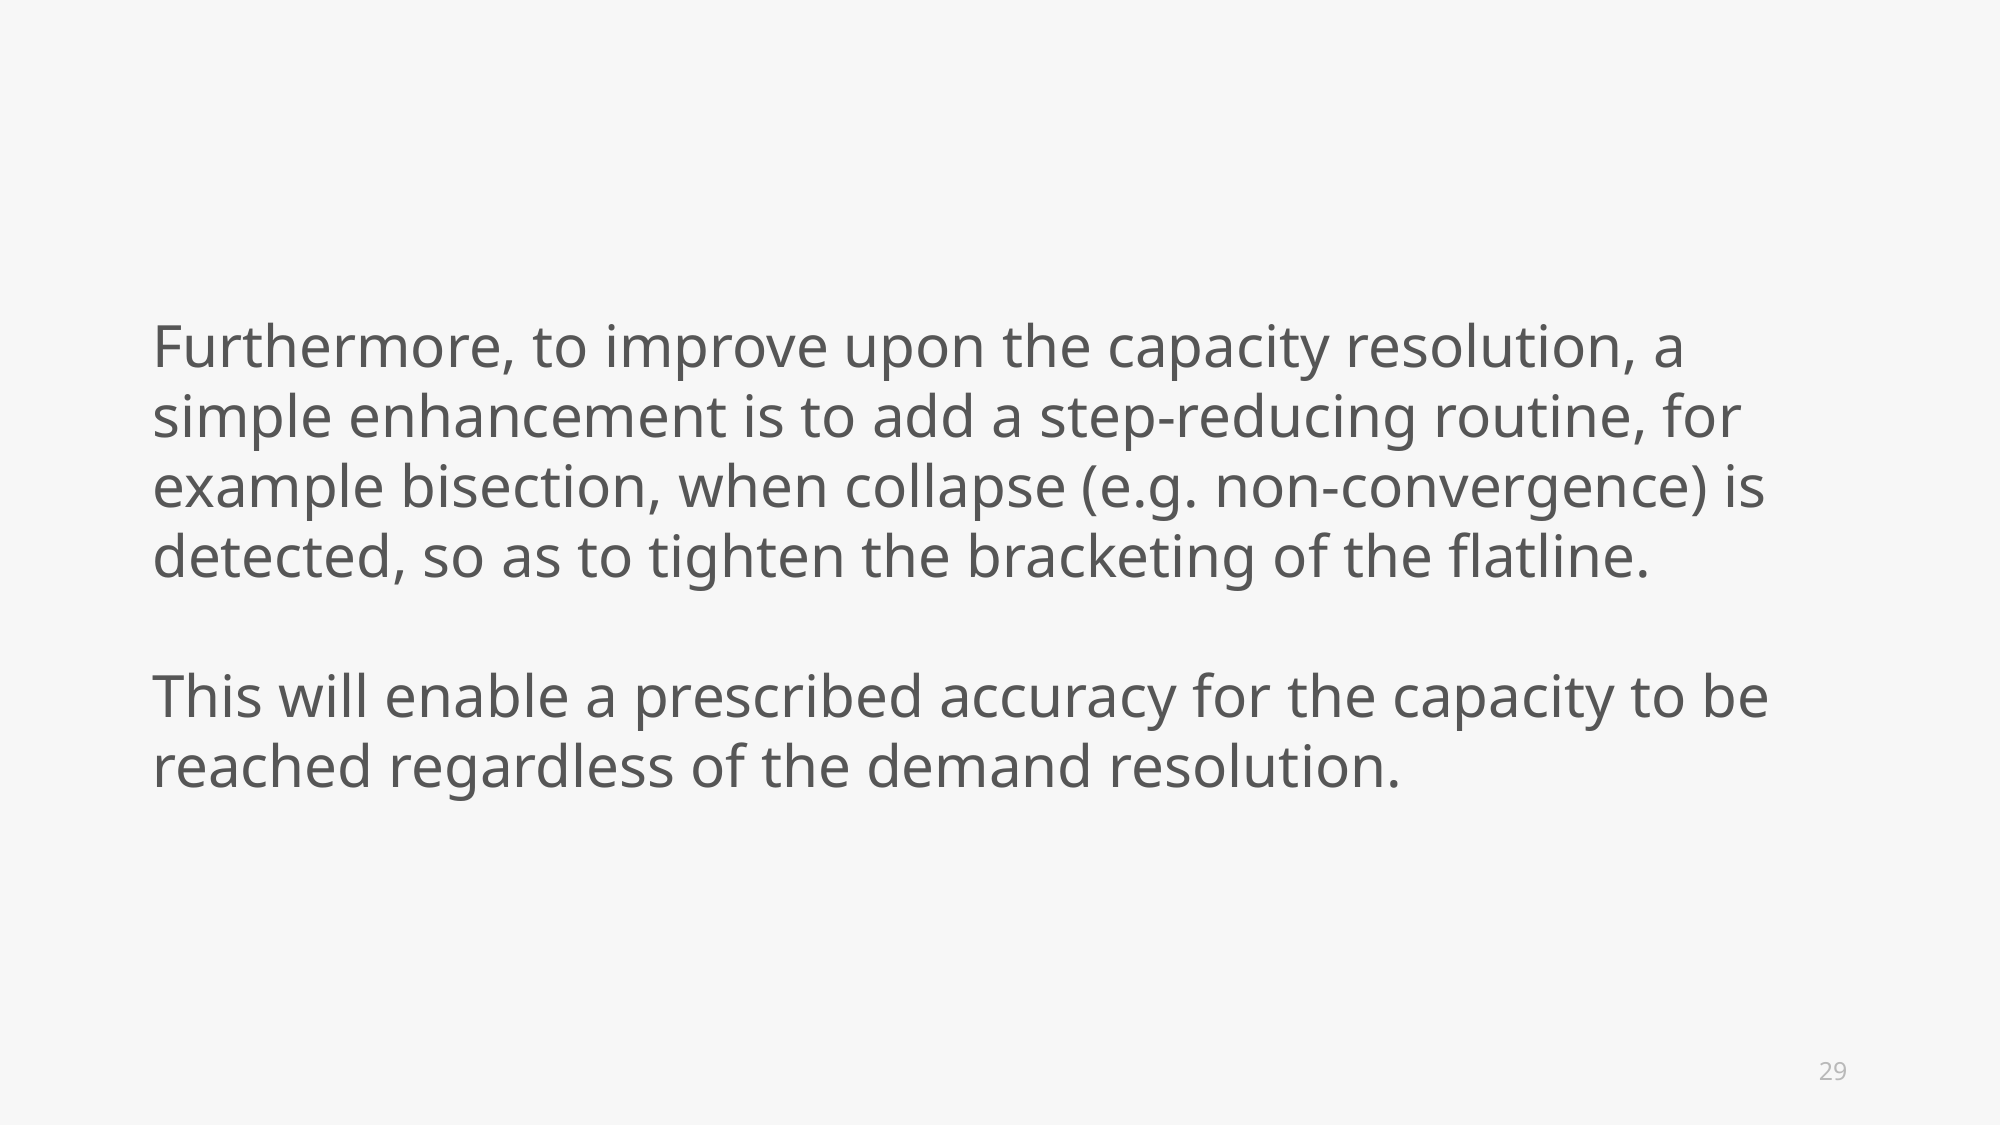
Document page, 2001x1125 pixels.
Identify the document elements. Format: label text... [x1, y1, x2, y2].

text_box Furthermore, to improve upon the capacity resolution, a simple enhancement is to add a step-reducing routine, for example bisection, when collapse (e.g. non-convergence) is detected, so as to tighten the bracketing of the flatline. This will enable a prescribed accuracy for the capacity to be reached regardless of the demand resolution. [137, 301, 1863, 807]
slide_number 29 [1412, 1042, 1863, 1103]
